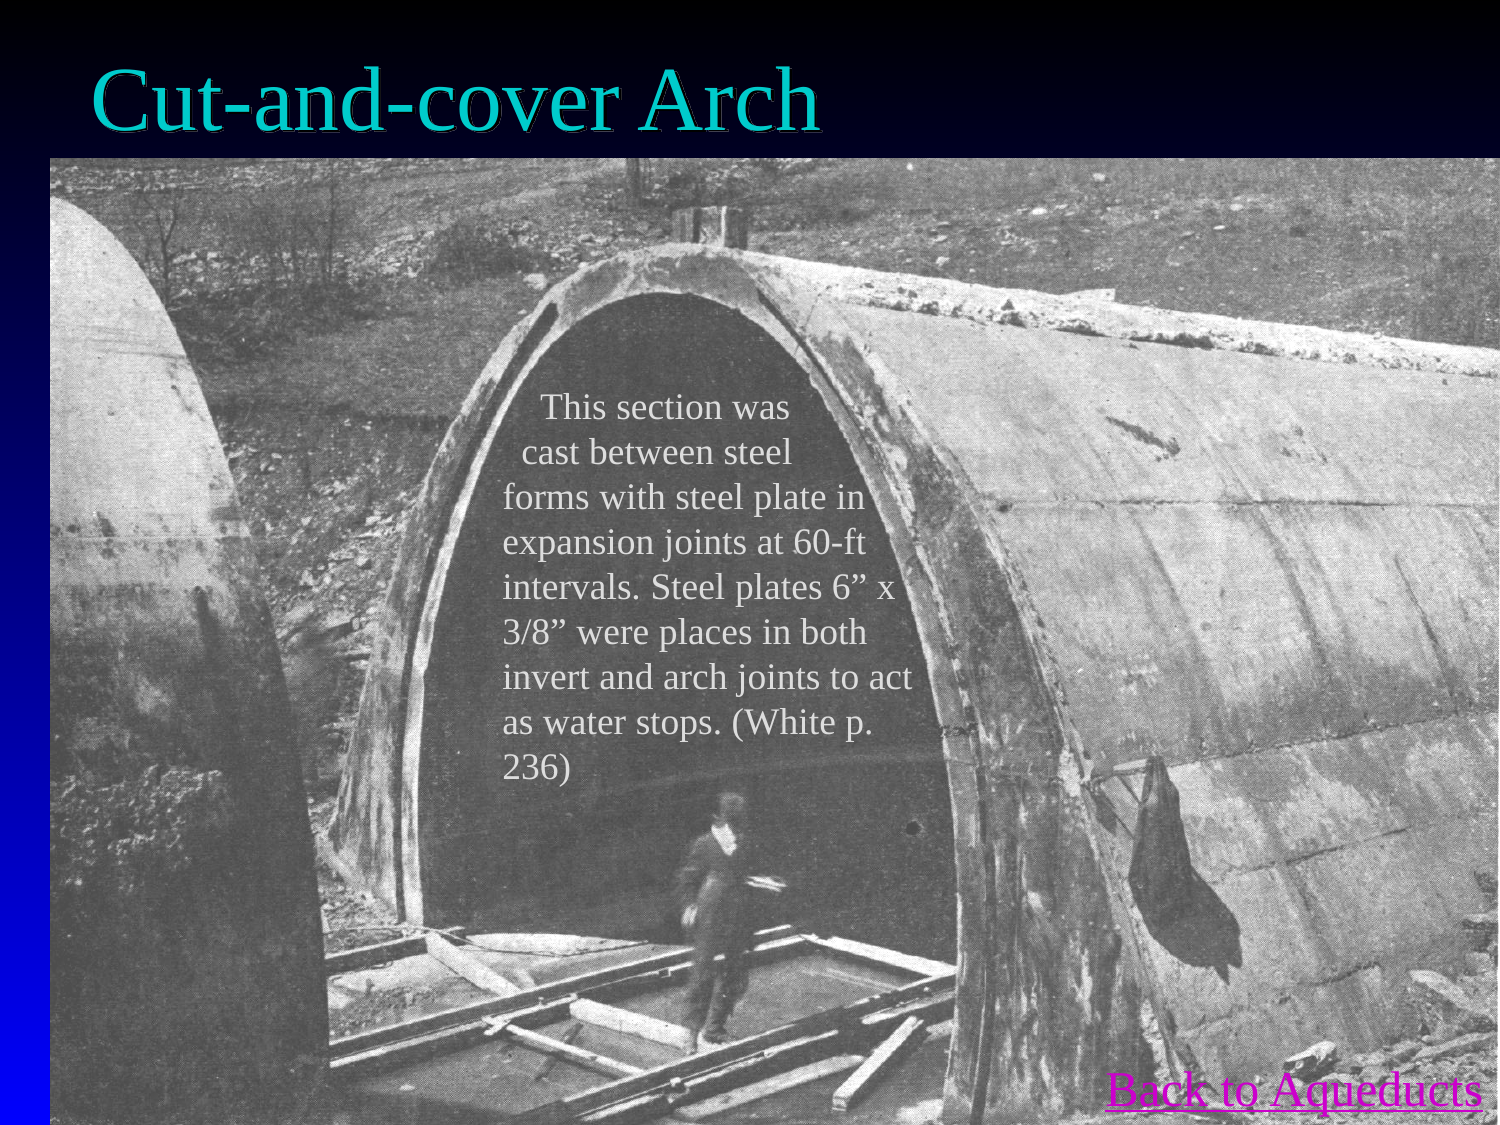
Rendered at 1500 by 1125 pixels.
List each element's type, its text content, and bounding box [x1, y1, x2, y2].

picture [49, 158, 1500, 1125]
title Cut-and-cover Arch [74, 0, 1351, 156]
